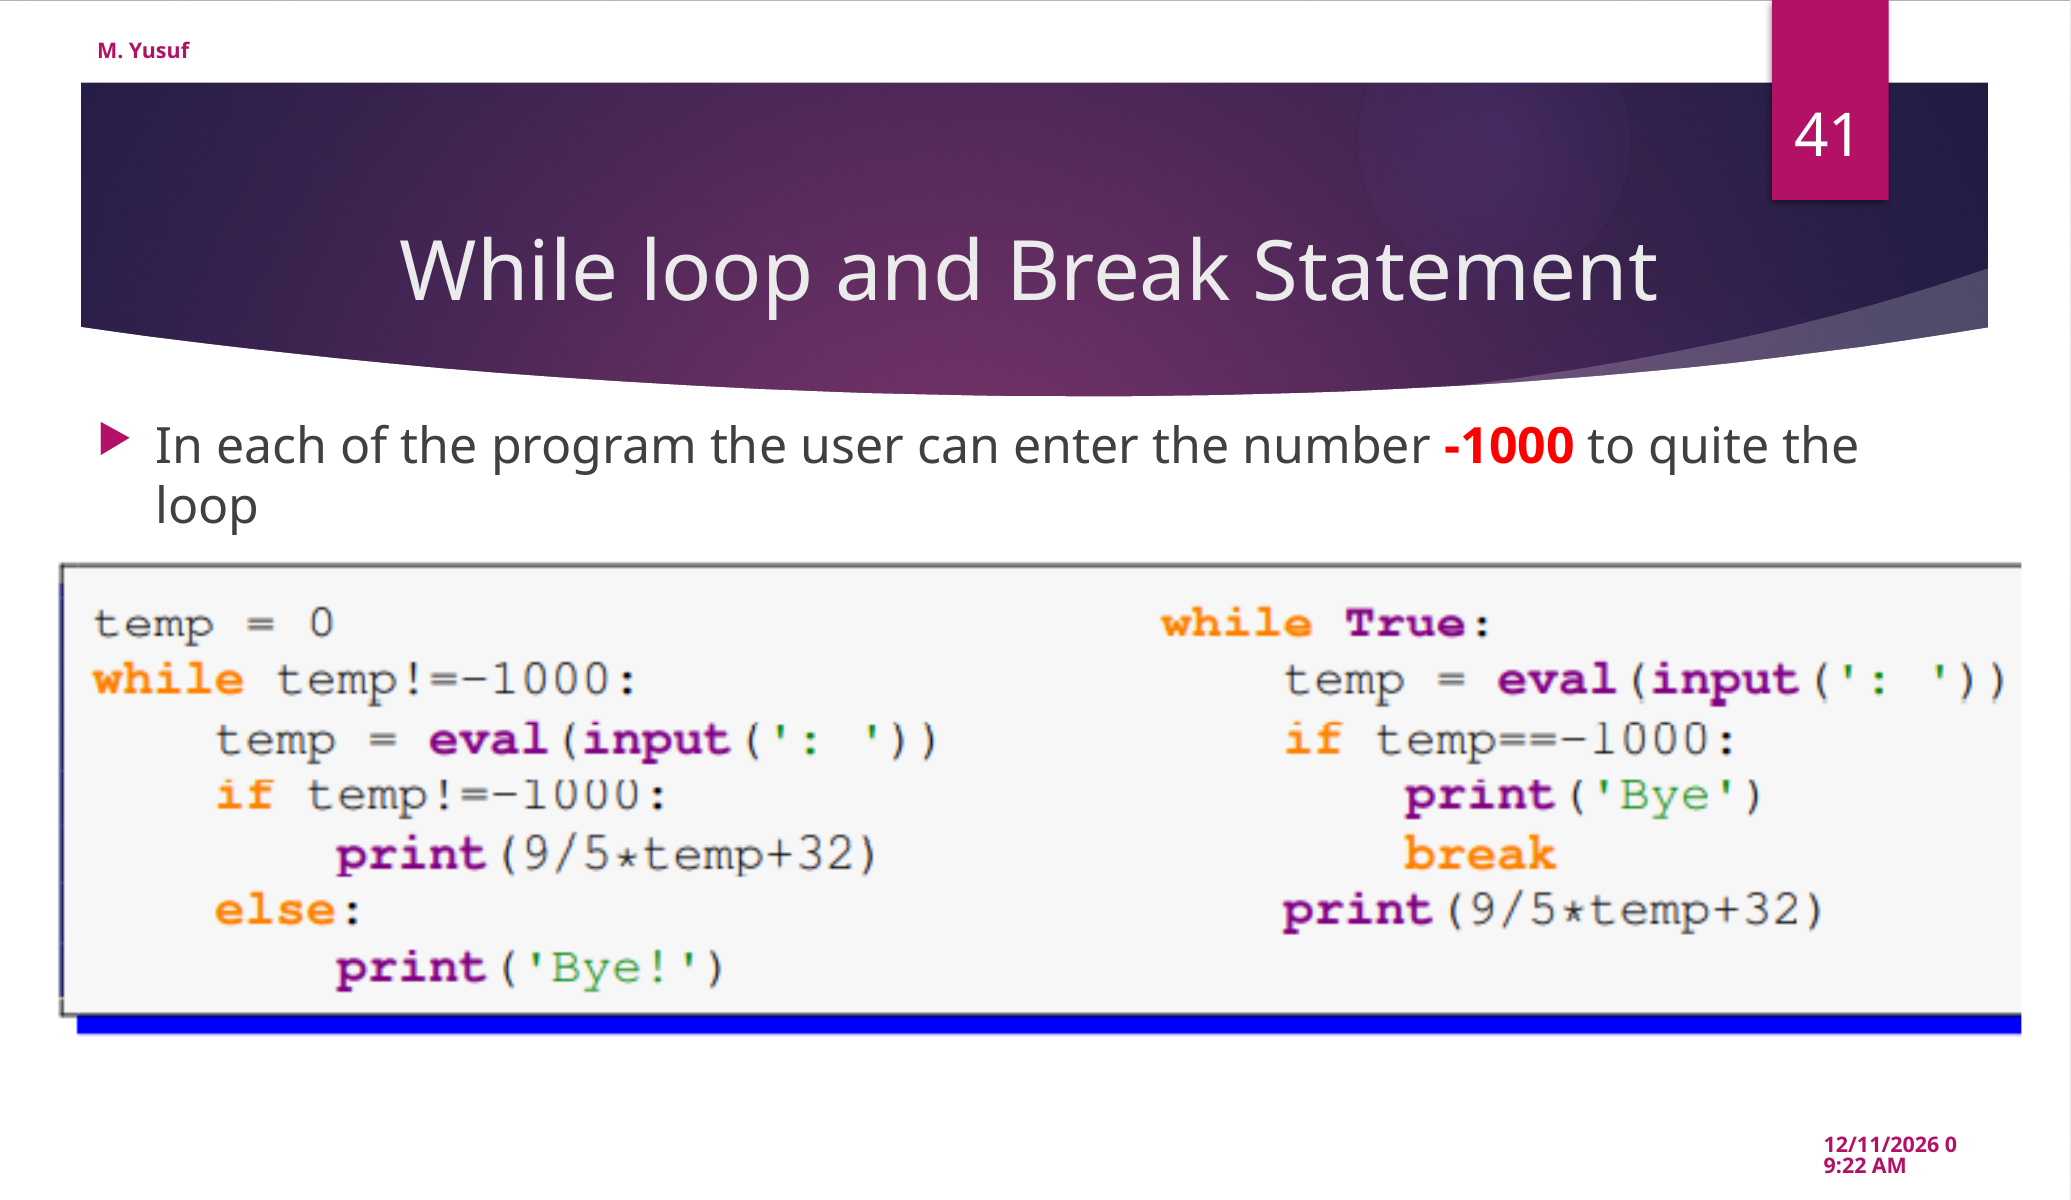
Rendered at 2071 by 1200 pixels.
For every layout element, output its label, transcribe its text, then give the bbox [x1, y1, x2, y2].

list In each of the program the user can enter the number -1000 to quite the loop [82, 1053, 1977, 1176]
footer M. Yusuf [82, 23, 738, 77]
title While loop and Break Statement [0, 205, 2065, 329]
picture [48, 550, 2022, 1042]
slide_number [1808, 1118, 1977, 1172]
list In each of the program the user can enter the number -1000 to quite the loop [82, 406, 1977, 548]
slide_number 41 [1757, 51, 1900, 187]
